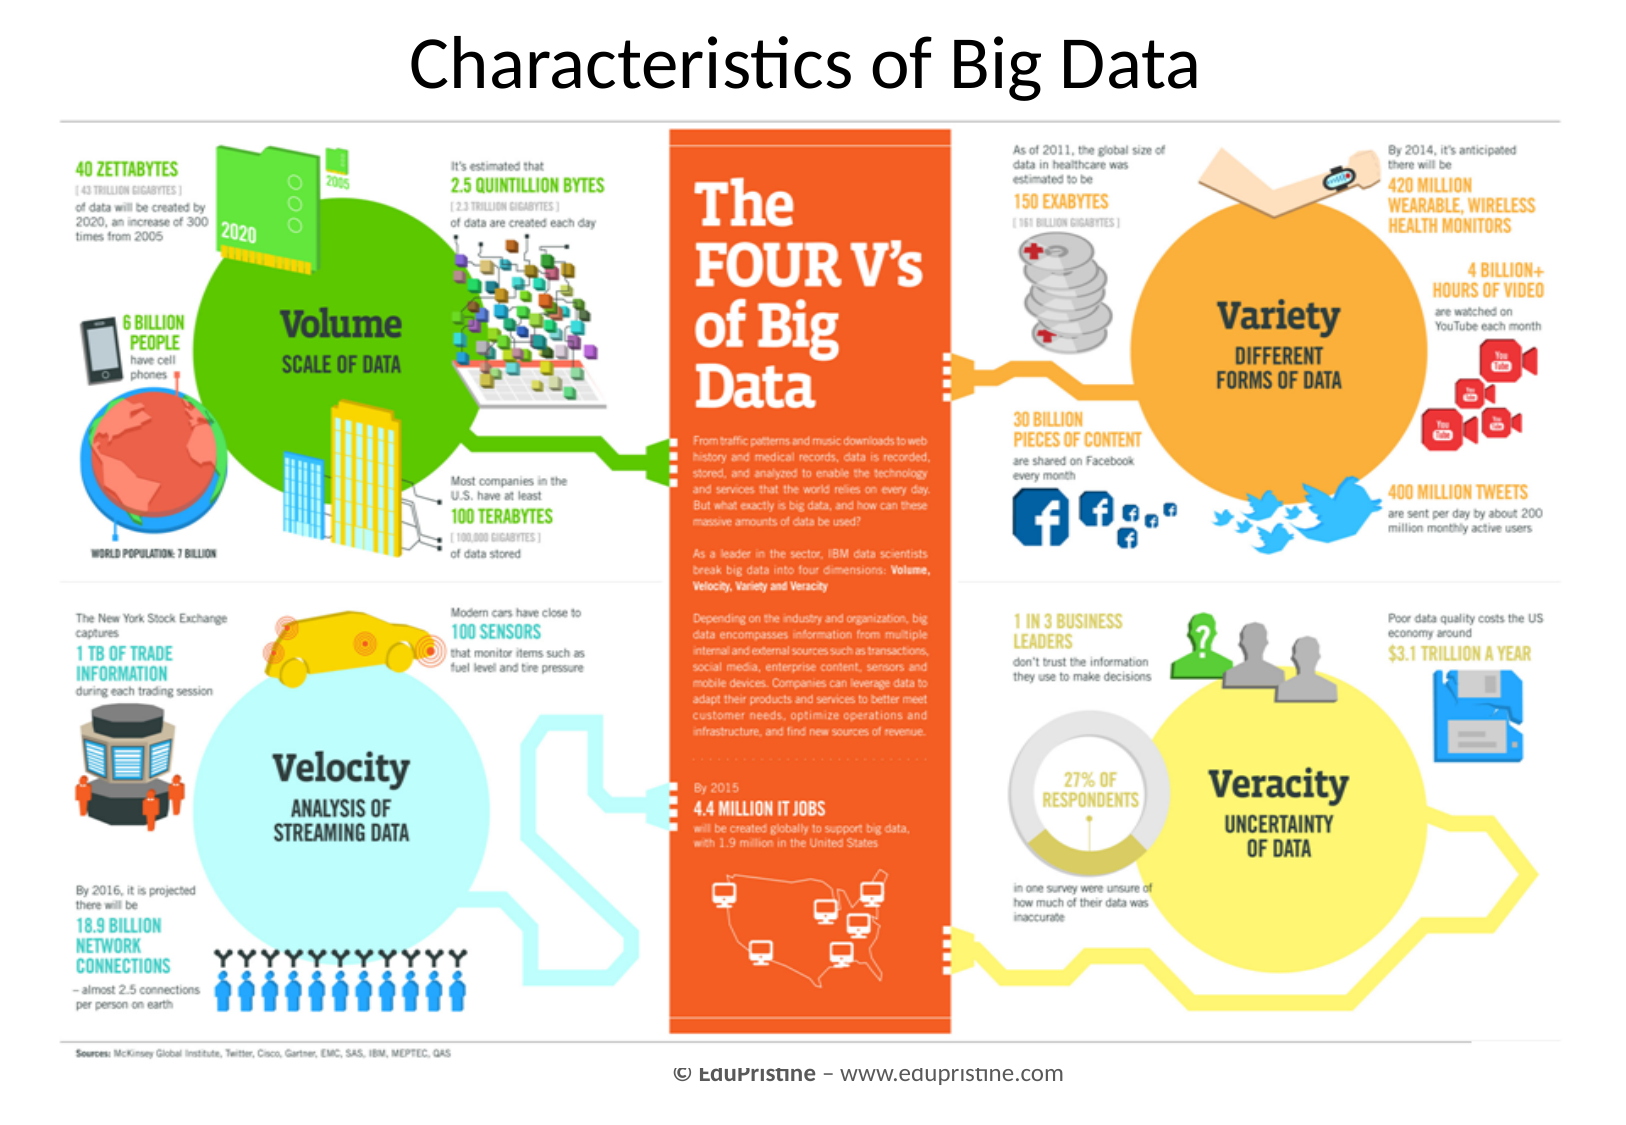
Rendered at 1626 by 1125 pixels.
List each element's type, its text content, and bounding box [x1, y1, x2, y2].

text_box Characteristics of Big Data [49, 0, 1564, 119]
picture [54, 116, 1571, 1069]
